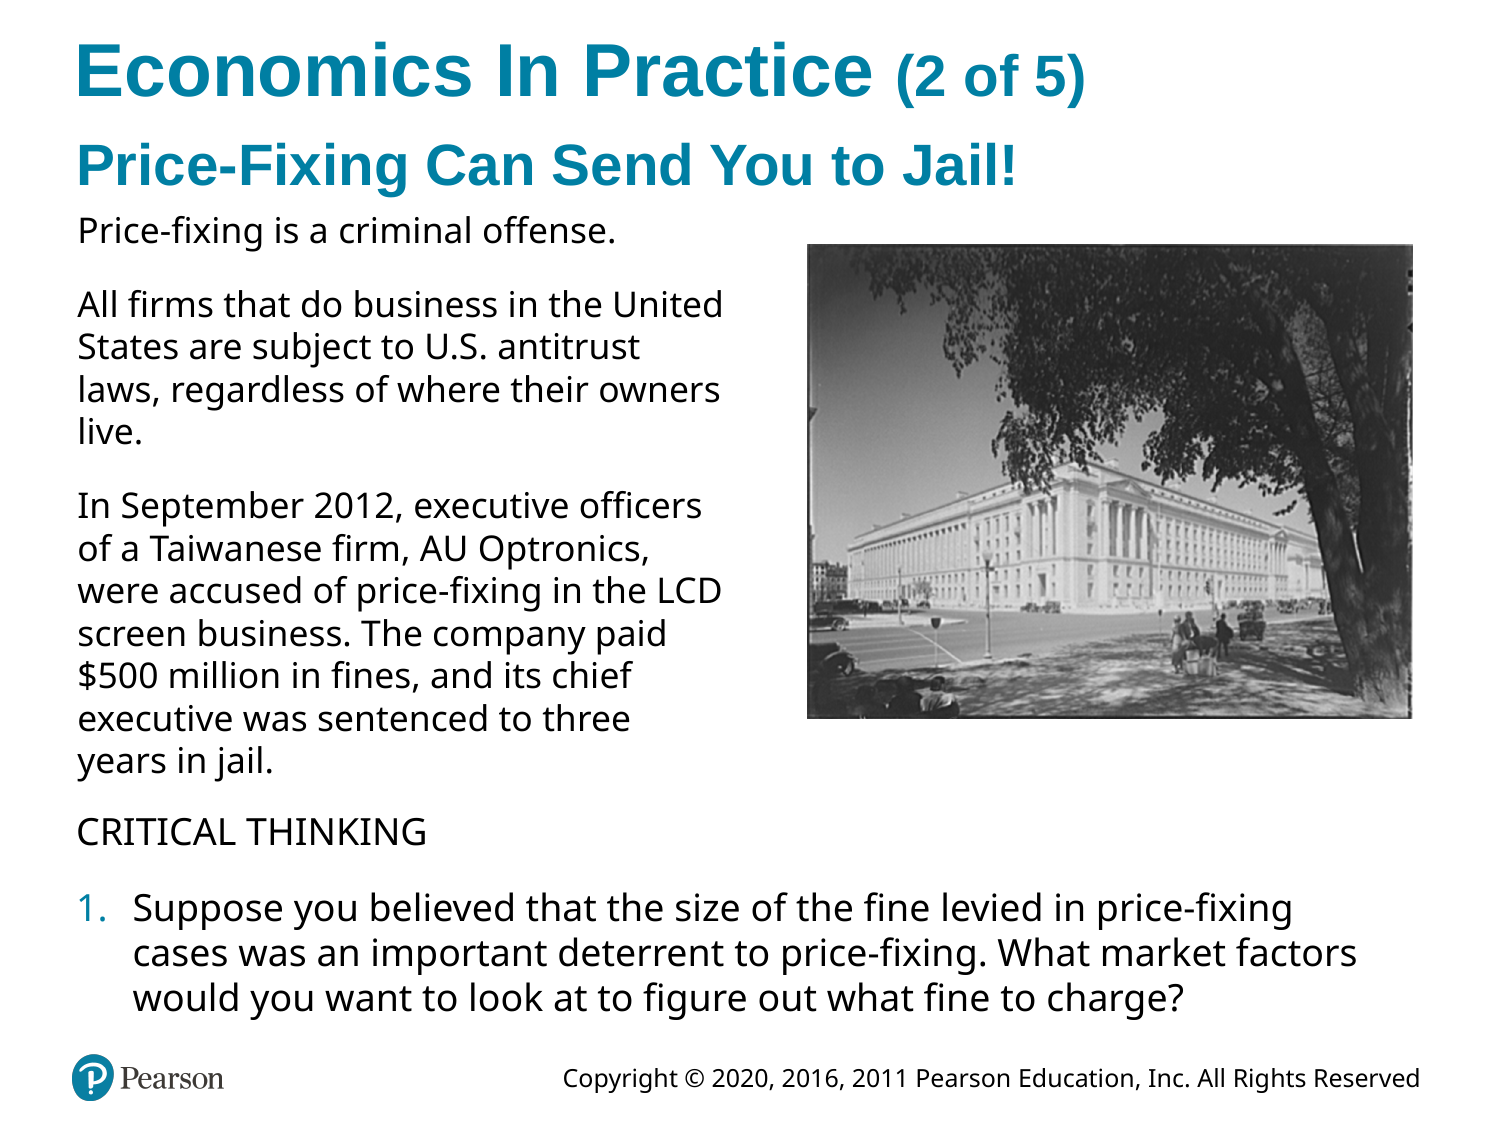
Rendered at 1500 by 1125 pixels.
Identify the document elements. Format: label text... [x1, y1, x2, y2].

list Price-Fixing Can Send You to Jail! [61, 122, 1411, 201]
title Economics In Practice (2 of 5) [59, 20, 1410, 114]
list Price-fixing is a criminal offense. All firms that do business in the United States are subject to U.S. antitrust laws, regardless of where their owners live. In September 2012, executive officers of a Taiwanese firm, AU Optronics, were accused of price-fixing in the LCD screen business. The company paid $500 million in fines, and its chief executive was sentenced to three years in jail. [62, 160, 741, 579]
picture [807, 244, 1414, 720]
list CRITICAL THINKING Suppose you believed that the size of the fine levied in price-fixing cases was an important deterrent to price-fixing. What market factors would you want to look at to figure out what fine to charge? [61, 579, 1412, 1125]
